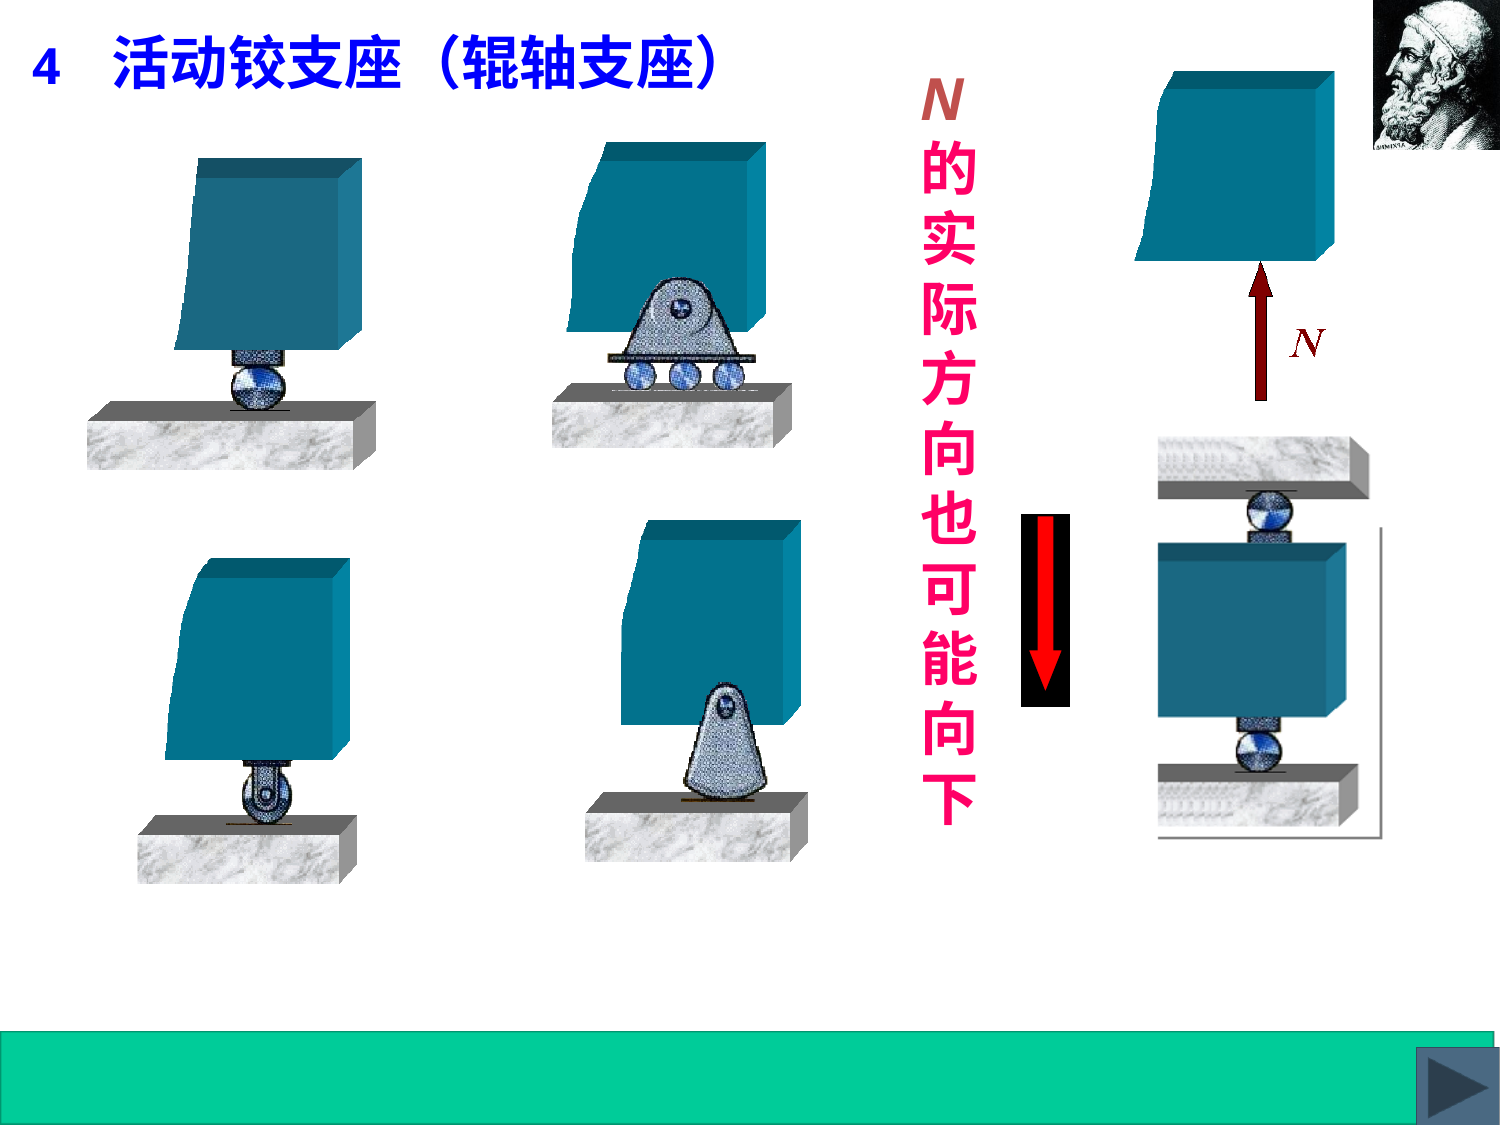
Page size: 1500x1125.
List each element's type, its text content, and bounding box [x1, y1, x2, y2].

text_box 4 活动铰支座（辊轴支座） [17, 19, 847, 104]
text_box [572, 503, 821, 878]
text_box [123, 538, 373, 895]
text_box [525, 125, 817, 463]
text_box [64, 137, 402, 481]
picture [1373, 0, 1500, 150]
picture [0, 1031, 1500, 1125]
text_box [1116, 54, 1353, 412]
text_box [1139, 420, 1388, 842]
text_box N的实际方向也可能向下 [891, 54, 1008, 840]
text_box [1021, 515, 1070, 706]
